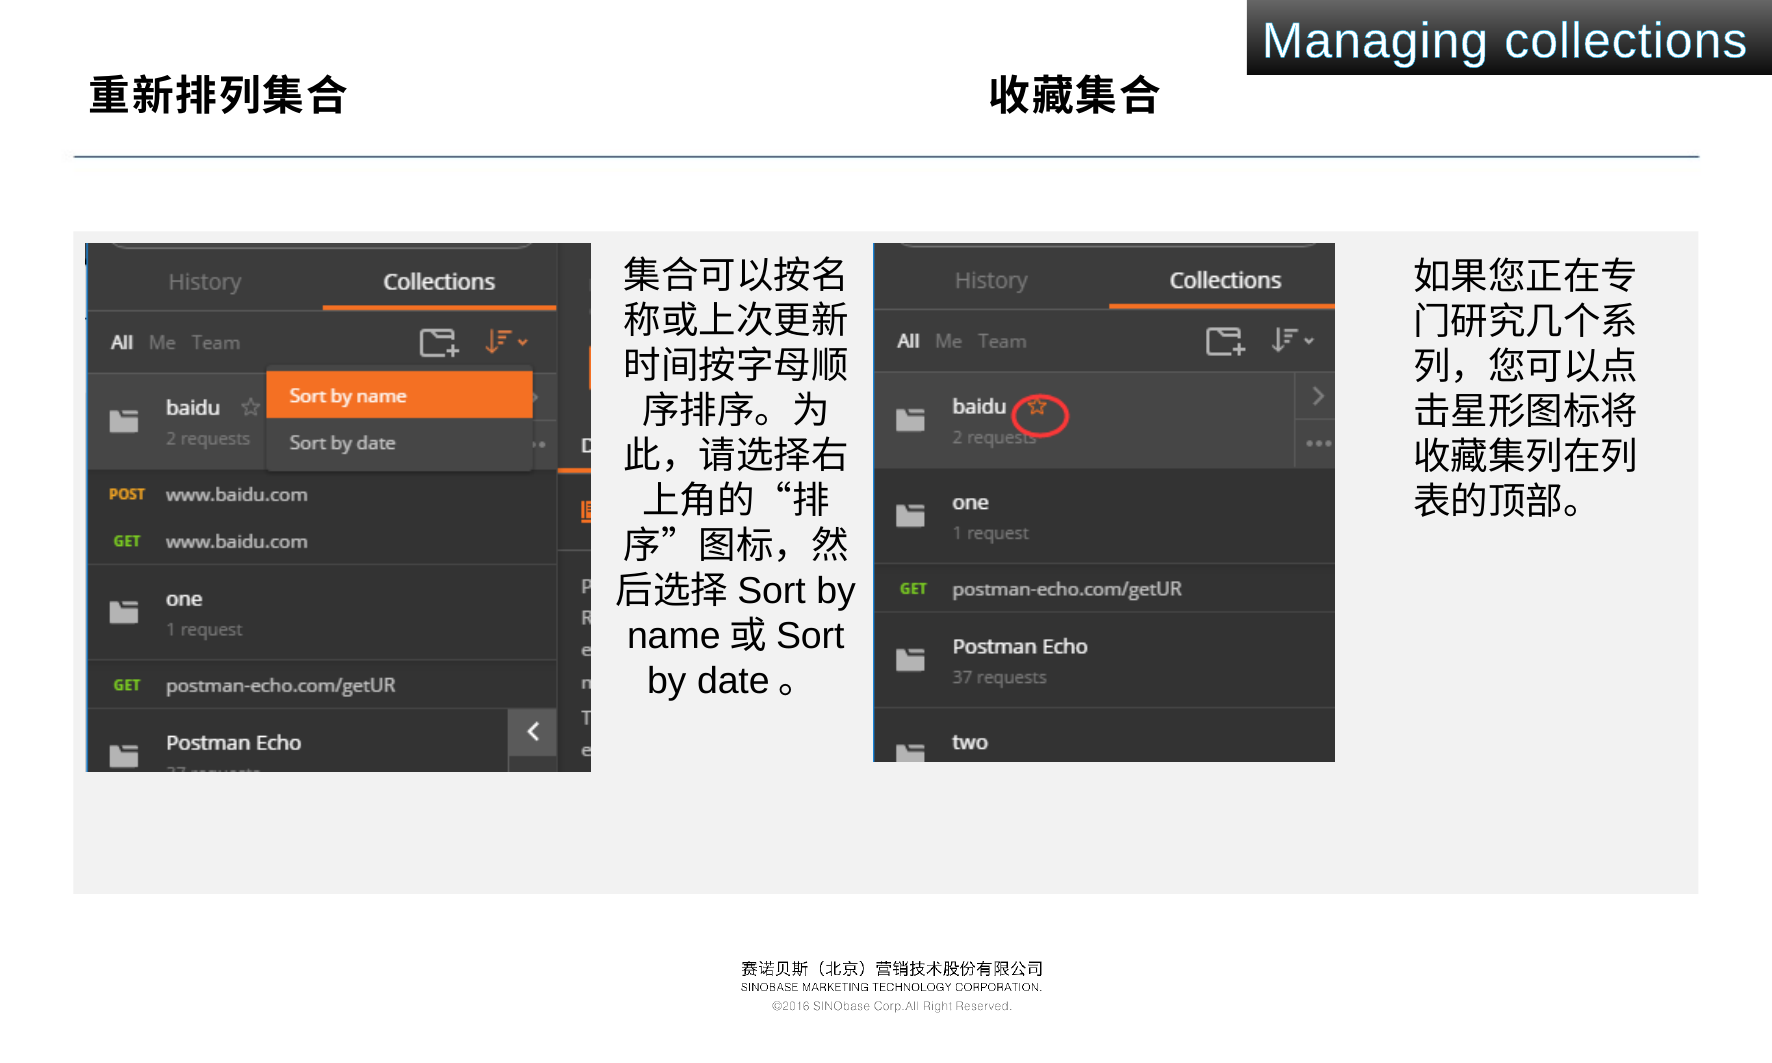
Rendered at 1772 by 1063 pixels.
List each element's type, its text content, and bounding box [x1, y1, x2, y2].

text_box Managing collections [1246, 0, 1772, 75]
picture [0, 0, 1772, 1063]
text_box 如果您正在专门研究几个系列，您可以点击星形图标将收藏集列在列表的顶部。 [1398, 244, 1661, 529]
title 重新排列集合 收藏集合 [73, 43, 1234, 150]
text_box 集合可以按名称或上次更新时间按字母顺序排序。为此，请选择右上角的“排序”图标，然后选择Sort by name或Sort by date。 [598, 243, 868, 709]
